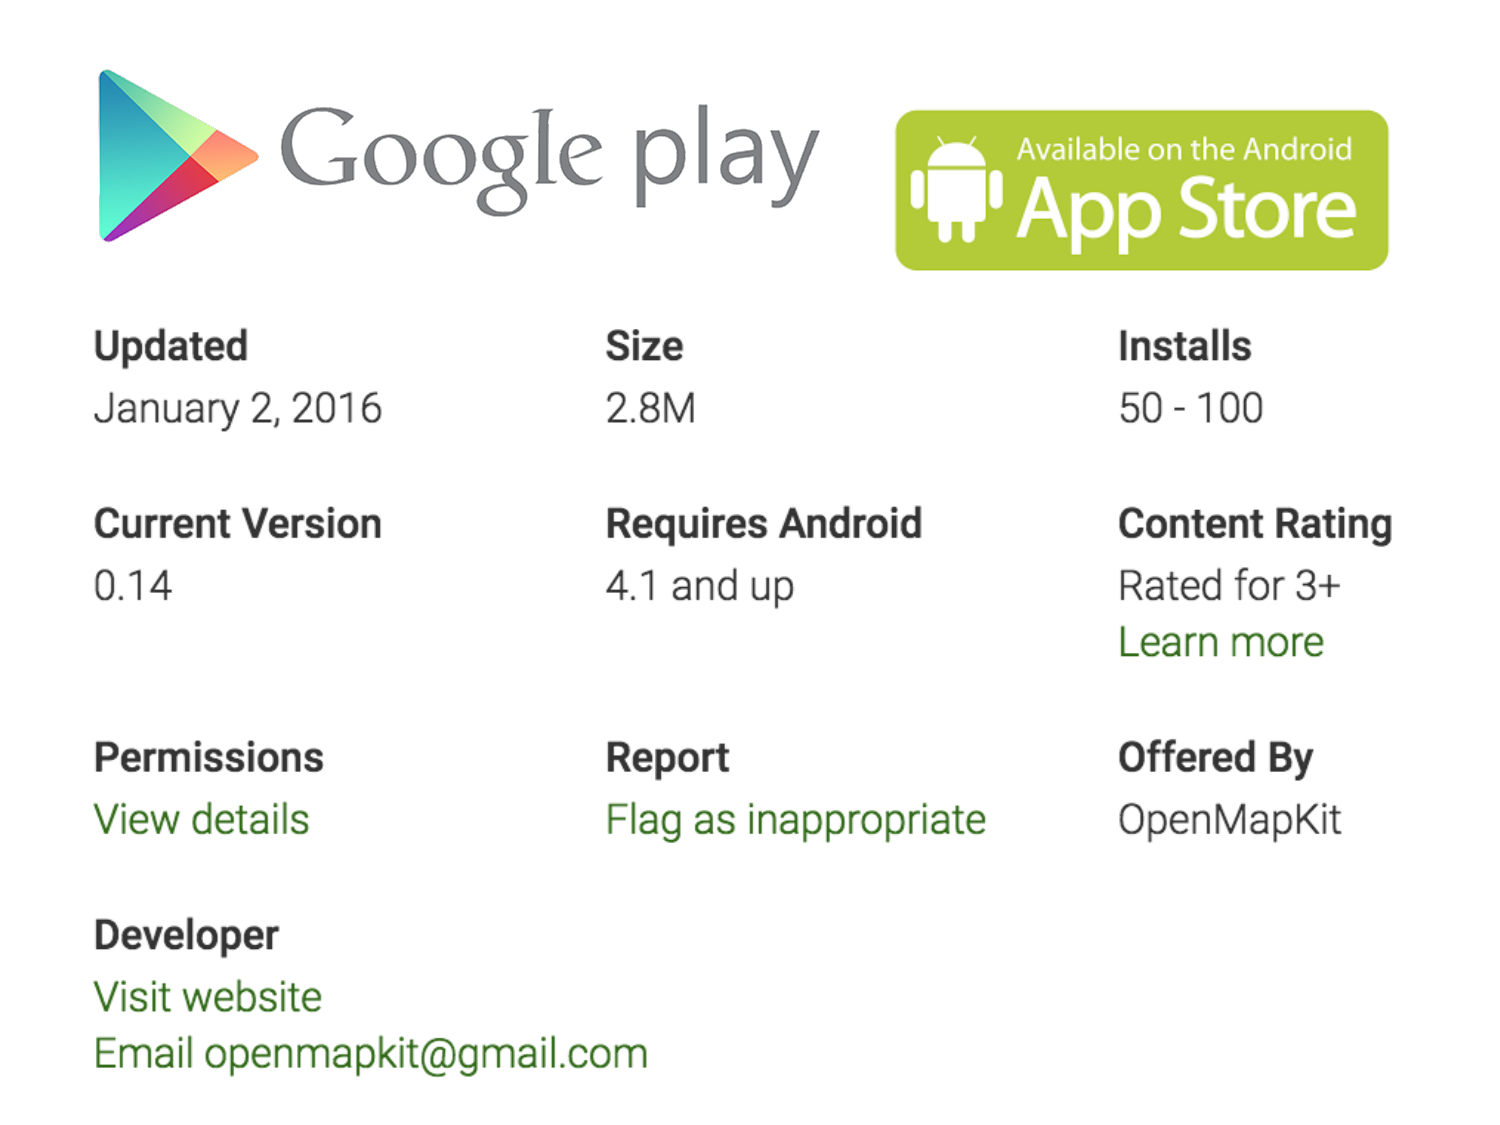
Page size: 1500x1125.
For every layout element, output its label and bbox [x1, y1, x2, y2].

picture [68, 85, 1443, 1081]
picture [93, 68, 824, 244]
